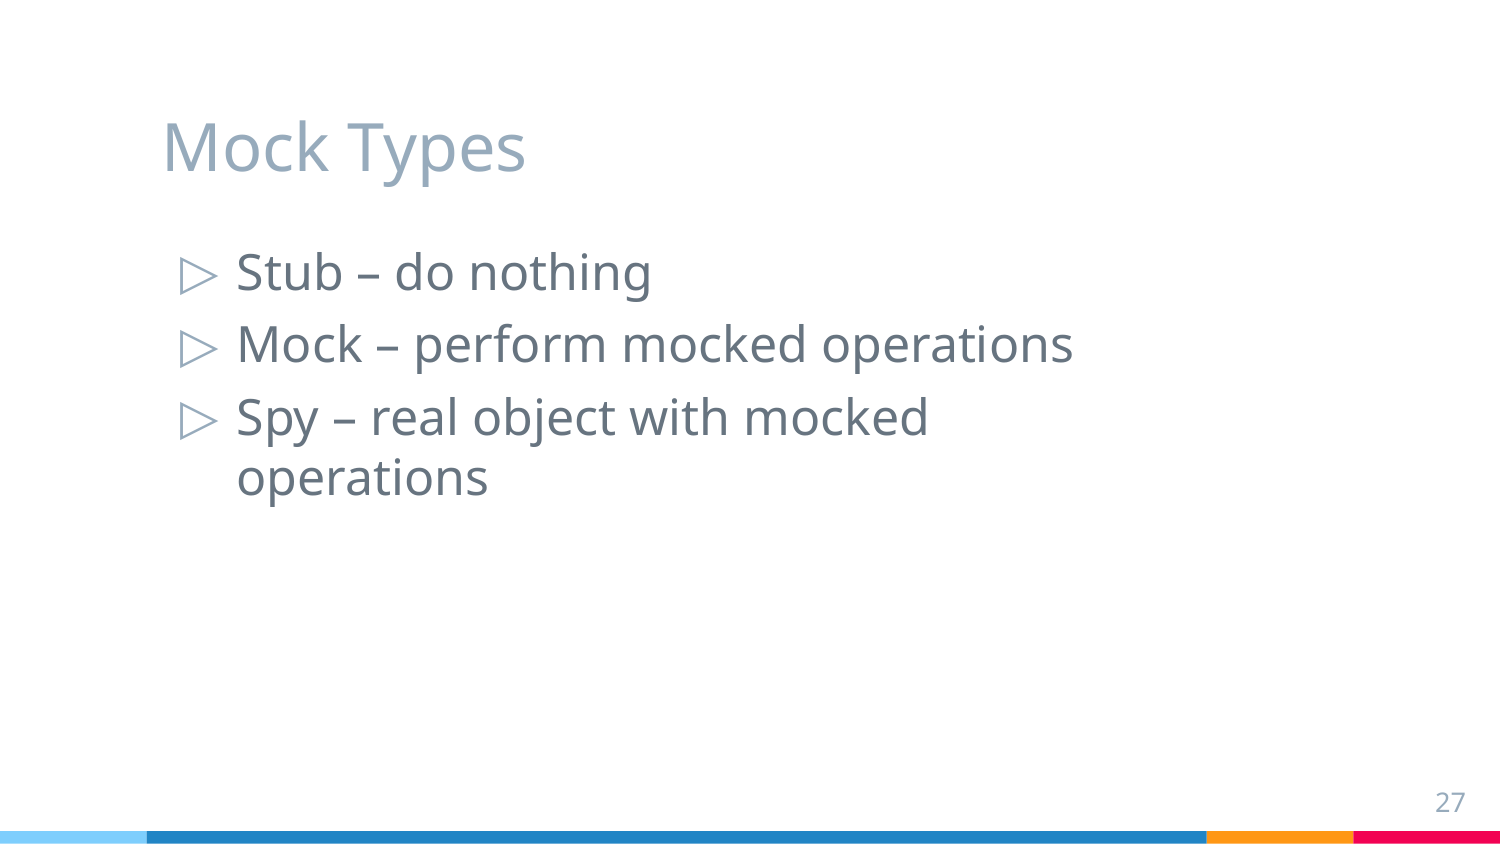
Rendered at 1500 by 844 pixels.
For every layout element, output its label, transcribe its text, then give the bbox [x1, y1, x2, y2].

list Stub – do nothing Mock – perform mocked operations Spy – real object with mocked operations [146, 225, 1207, 809]
title Mock Types [146, 58, 1207, 200]
slide_number ‹#› [1391, 770, 1482, 822]
